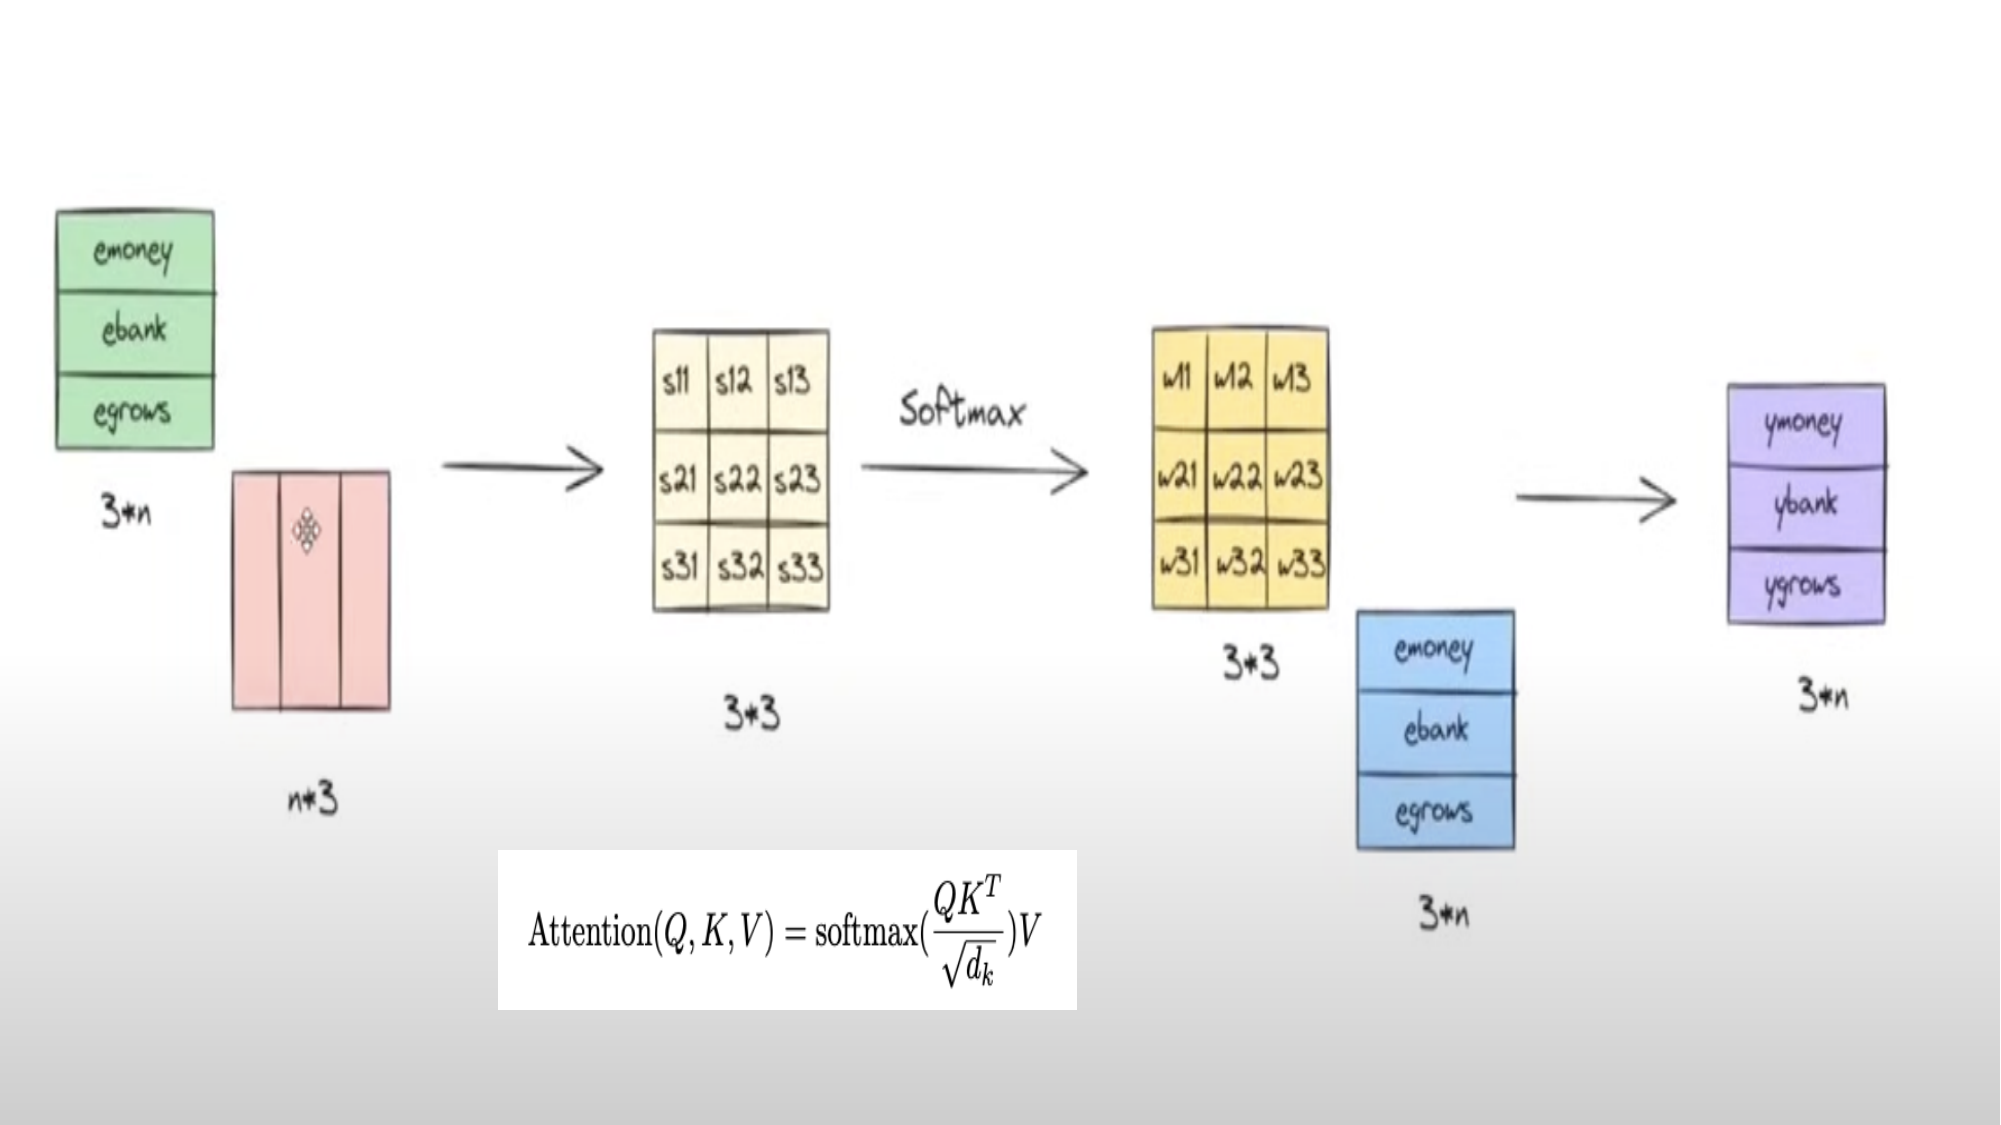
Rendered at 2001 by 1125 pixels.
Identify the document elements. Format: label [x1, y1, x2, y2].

list [0, 0, 2000, 1125]
picture [498, 850, 1077, 1010]
